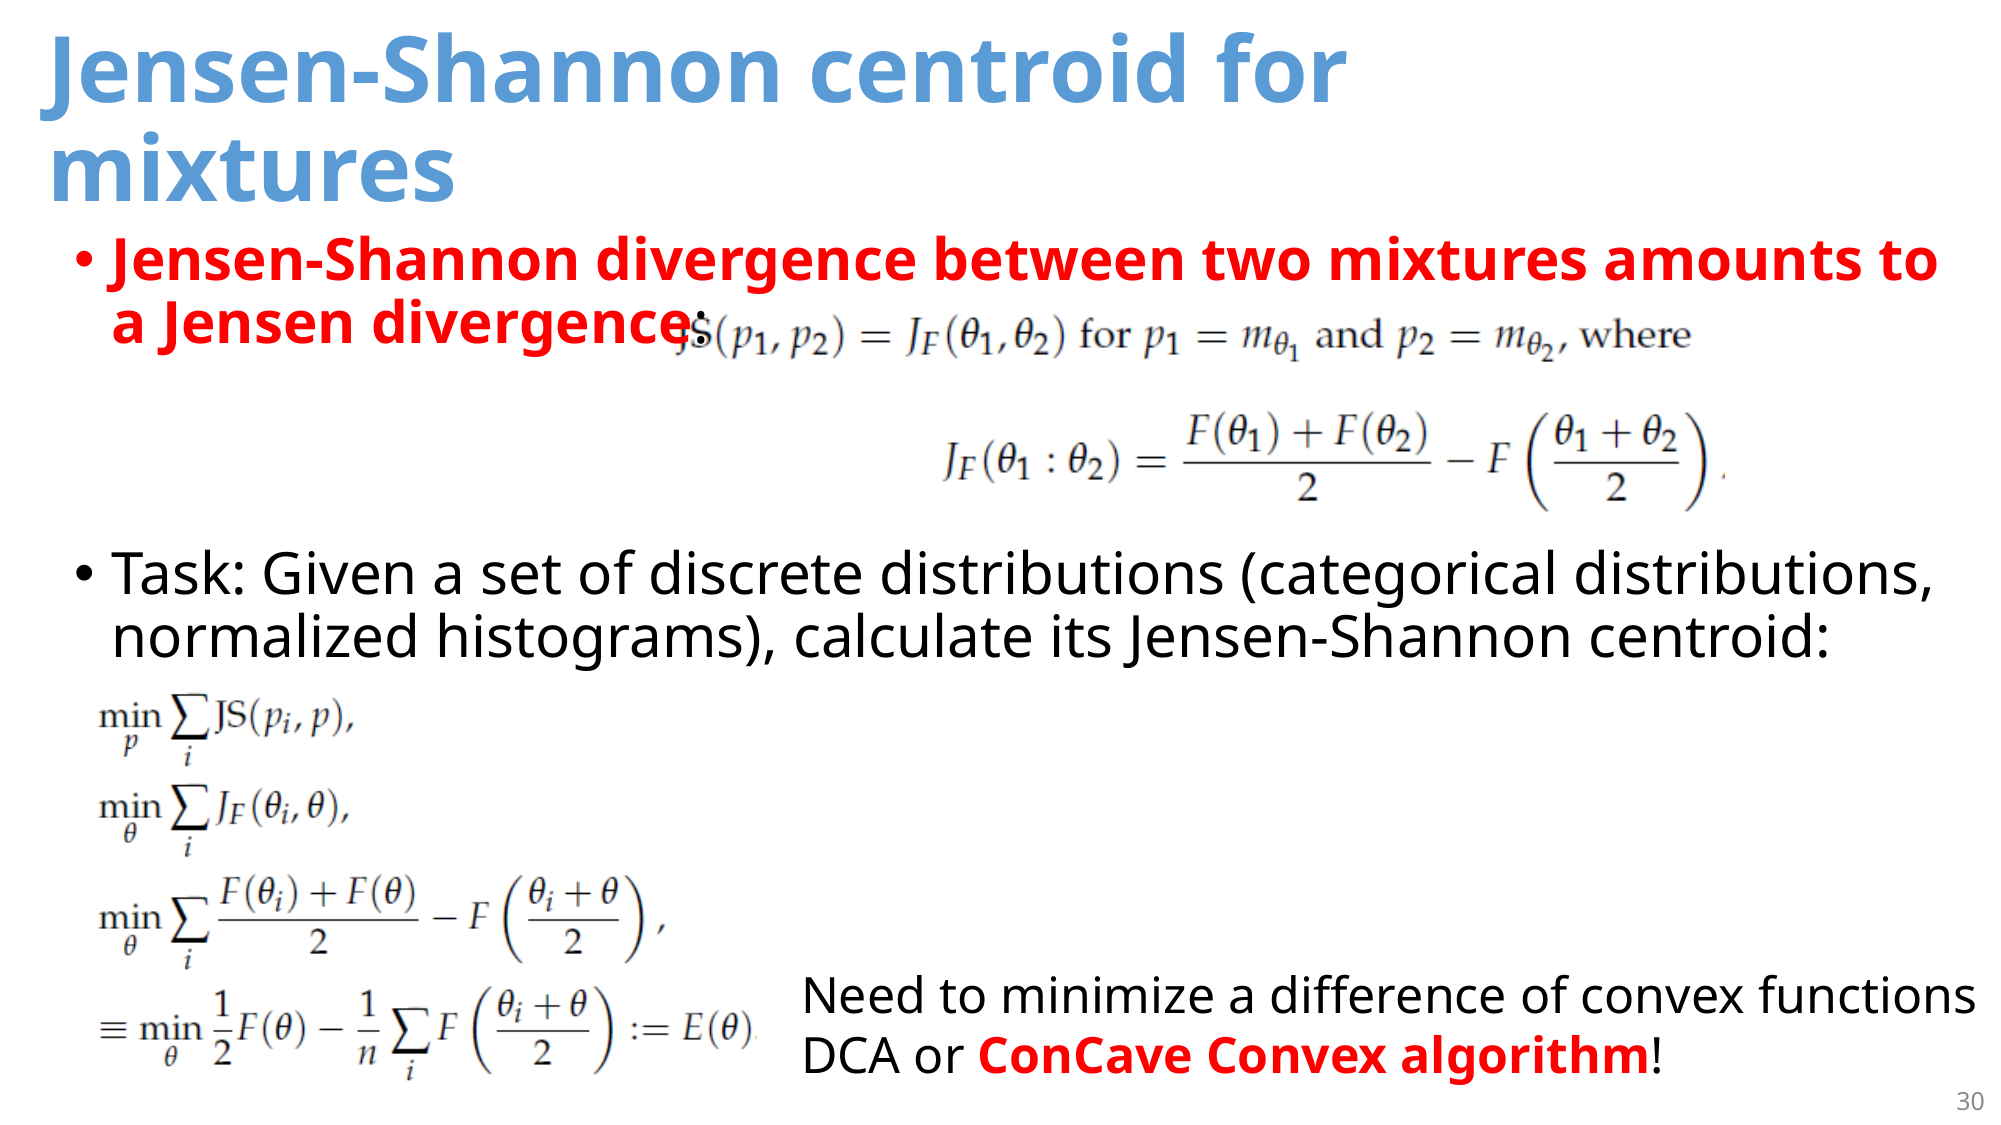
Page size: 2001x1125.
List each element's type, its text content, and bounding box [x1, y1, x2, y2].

text_box Jensen-Shannon divergence between two mixtures amounts to a Jensen divergence: Task: Given a set of discrete distributions (categorical distributions, normalized histograms), calculate its Jensen-Shannon centroid: [59, 223, 1987, 937]
title Jensen-Shannon centroid for mixtures [32, 13, 1758, 232]
text_box Need to minimize a difference of convex functions DCA or ConCave Convex algorithm! [786, 956, 1993, 1092]
slide_number 30 [1848, 1072, 2000, 1125]
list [672, 311, 1725, 539]
picture [87, 682, 757, 1094]
